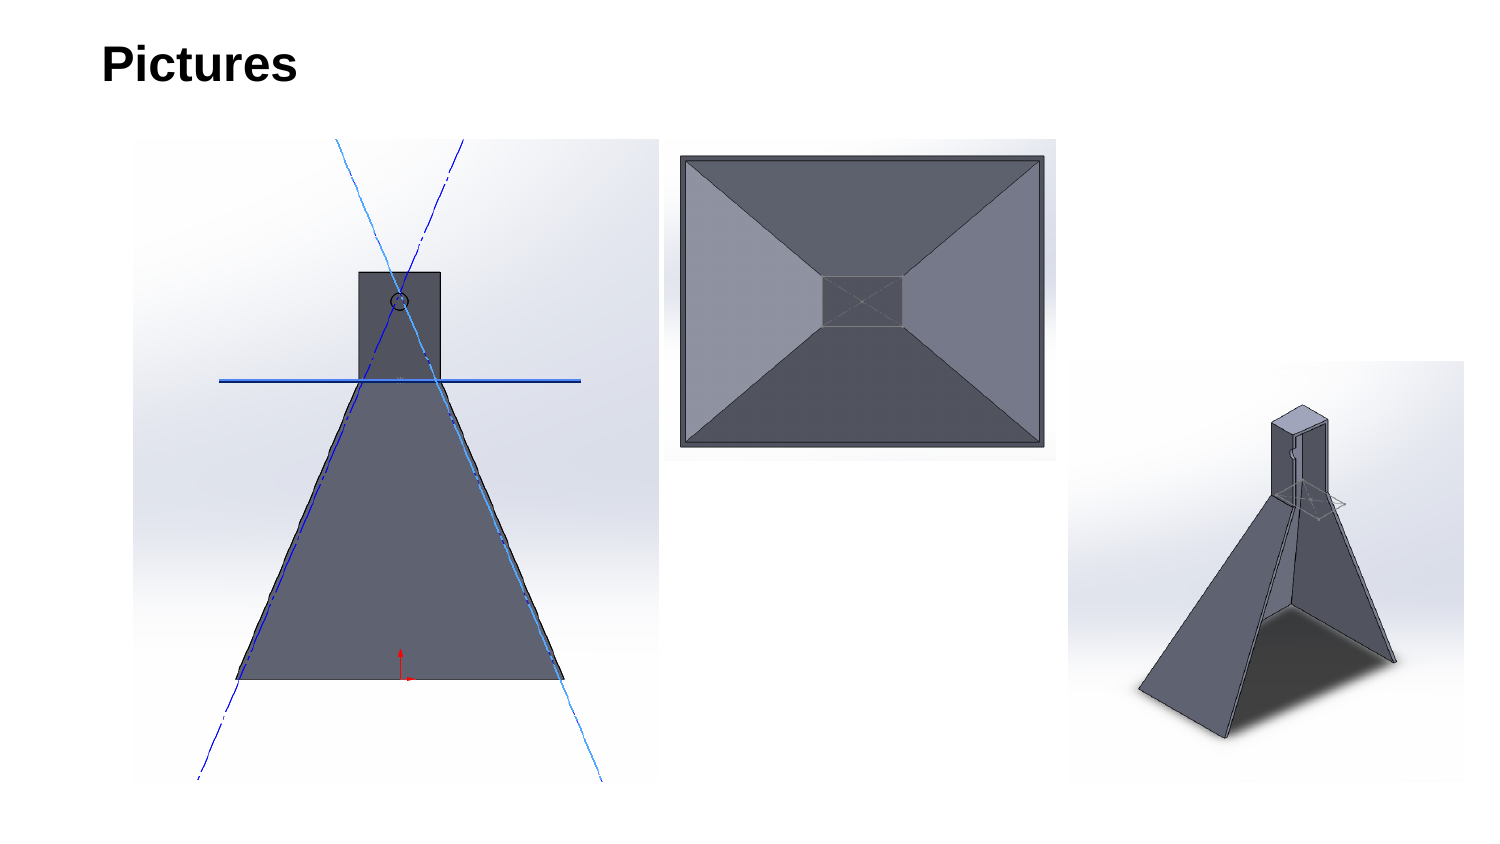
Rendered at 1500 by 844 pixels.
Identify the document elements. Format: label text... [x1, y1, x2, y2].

picture [133, 139, 659, 783]
picture [664, 139, 1056, 461]
text_box Pictures [86, 16, 1004, 144]
picture [1068, 361, 1464, 783]
